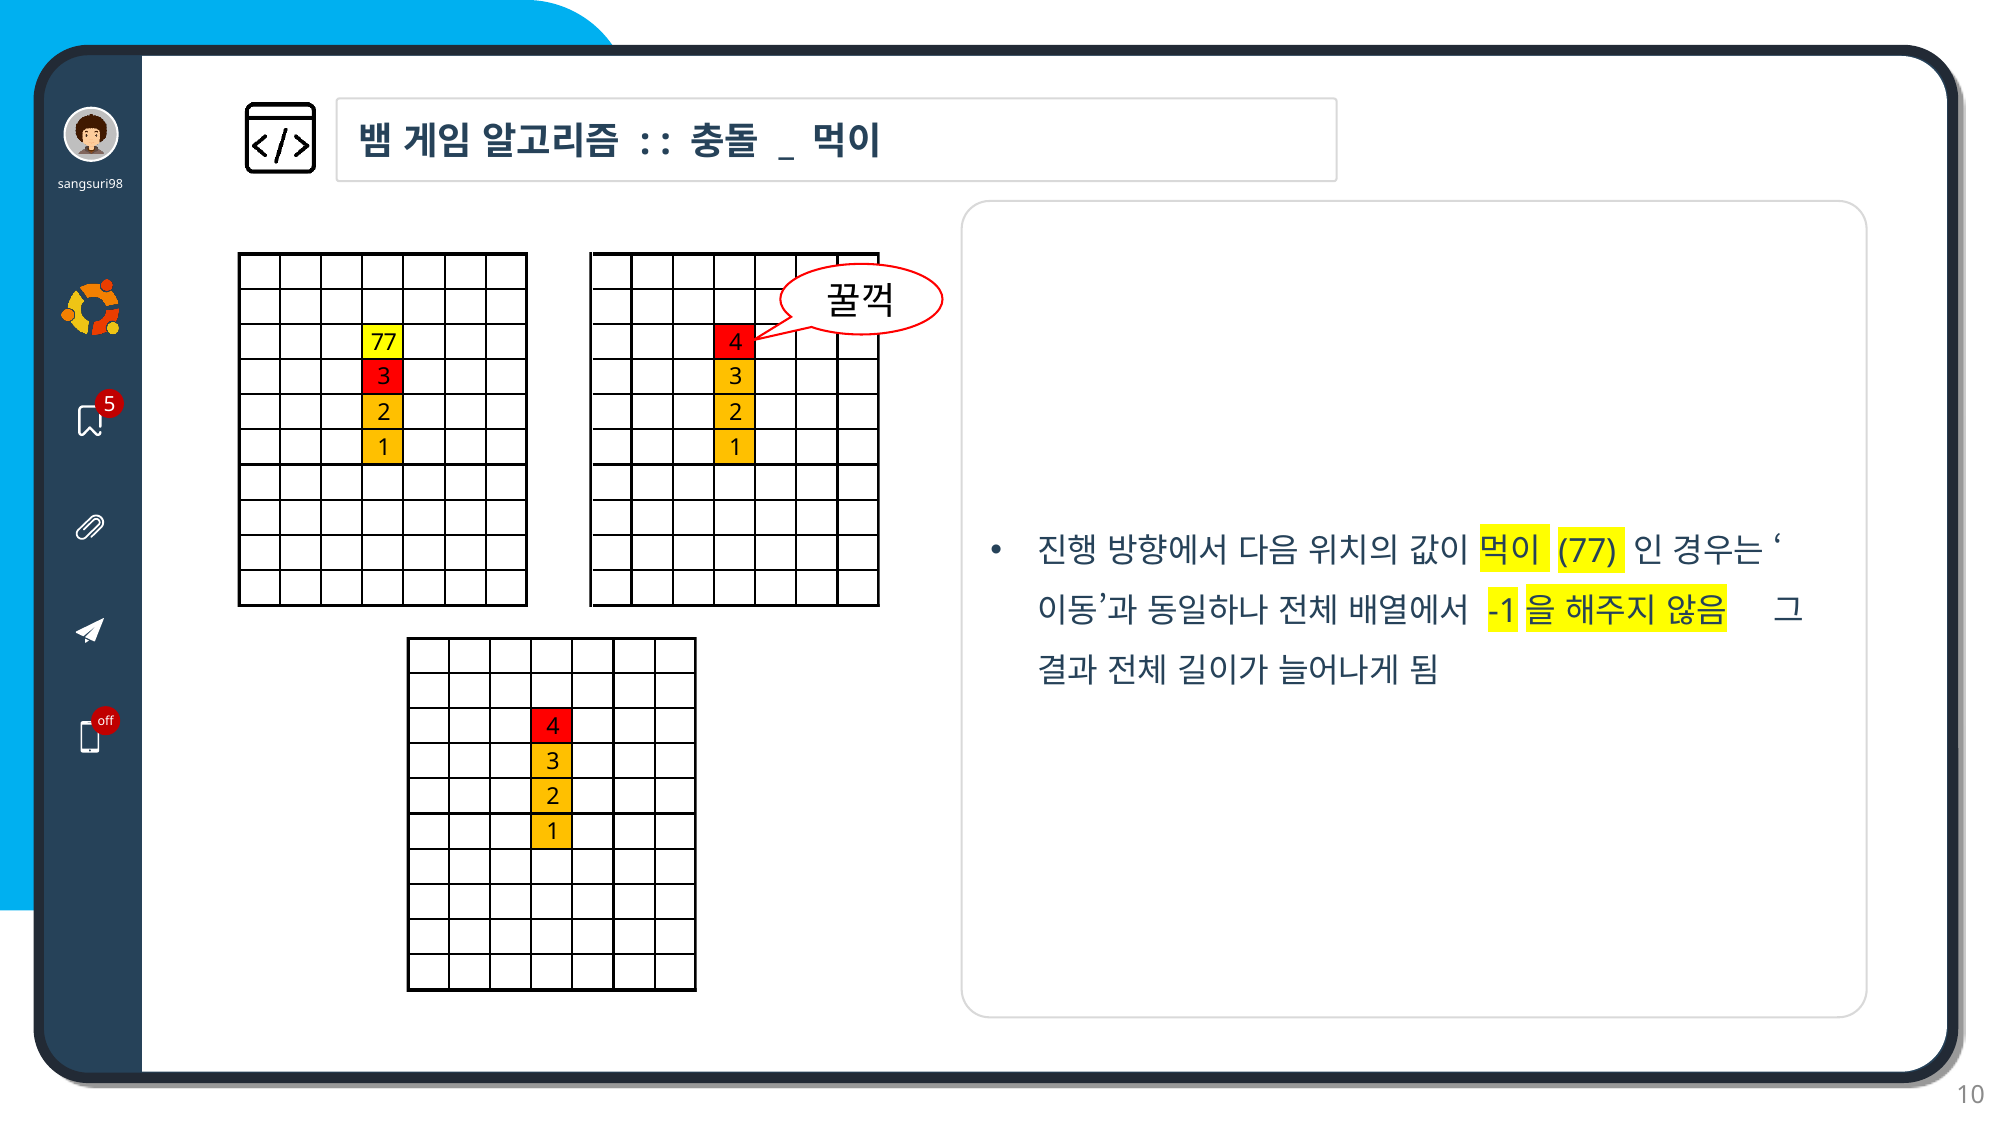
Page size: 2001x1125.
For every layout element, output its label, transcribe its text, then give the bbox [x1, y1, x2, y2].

picture [406, 636, 697, 992]
picture [61, 279, 119, 335]
text_box [141, 54, 1948, 1073]
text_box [64, 107, 118, 161]
text_box 5 [93, 387, 125, 420]
text_box [78, 405, 102, 437]
text_box off [90, 705, 122, 737]
text_box [75, 618, 104, 643]
text_box 뱀 게임 알고리즘 : : 충돌 _ 먹이 [335, 97, 1338, 183]
picture [589, 252, 880, 608]
text_box 진행 방향에서 다음 위치의 값이 먹이 (77) 인 경우는 ‘이동’과 동일하나 전체 배열에서 -1을 해주지 않음 그 결과 전체 길이가 늘어나게 됨 [960, 199, 1868, 1019]
picture [237, 252, 529, 608]
text_box [80, 721, 100, 753]
text_box [37, 48, 1955, 1079]
text_box 꿀꺽 [880, 263, 944, 335]
slide_number 10 [1550, 1065, 2000, 1125]
text_box sangsuri98 [38, 169, 143, 214]
picture [244, 102, 316, 175]
text_box [0, 0, 616, 912]
text_box [75, 514, 105, 540]
